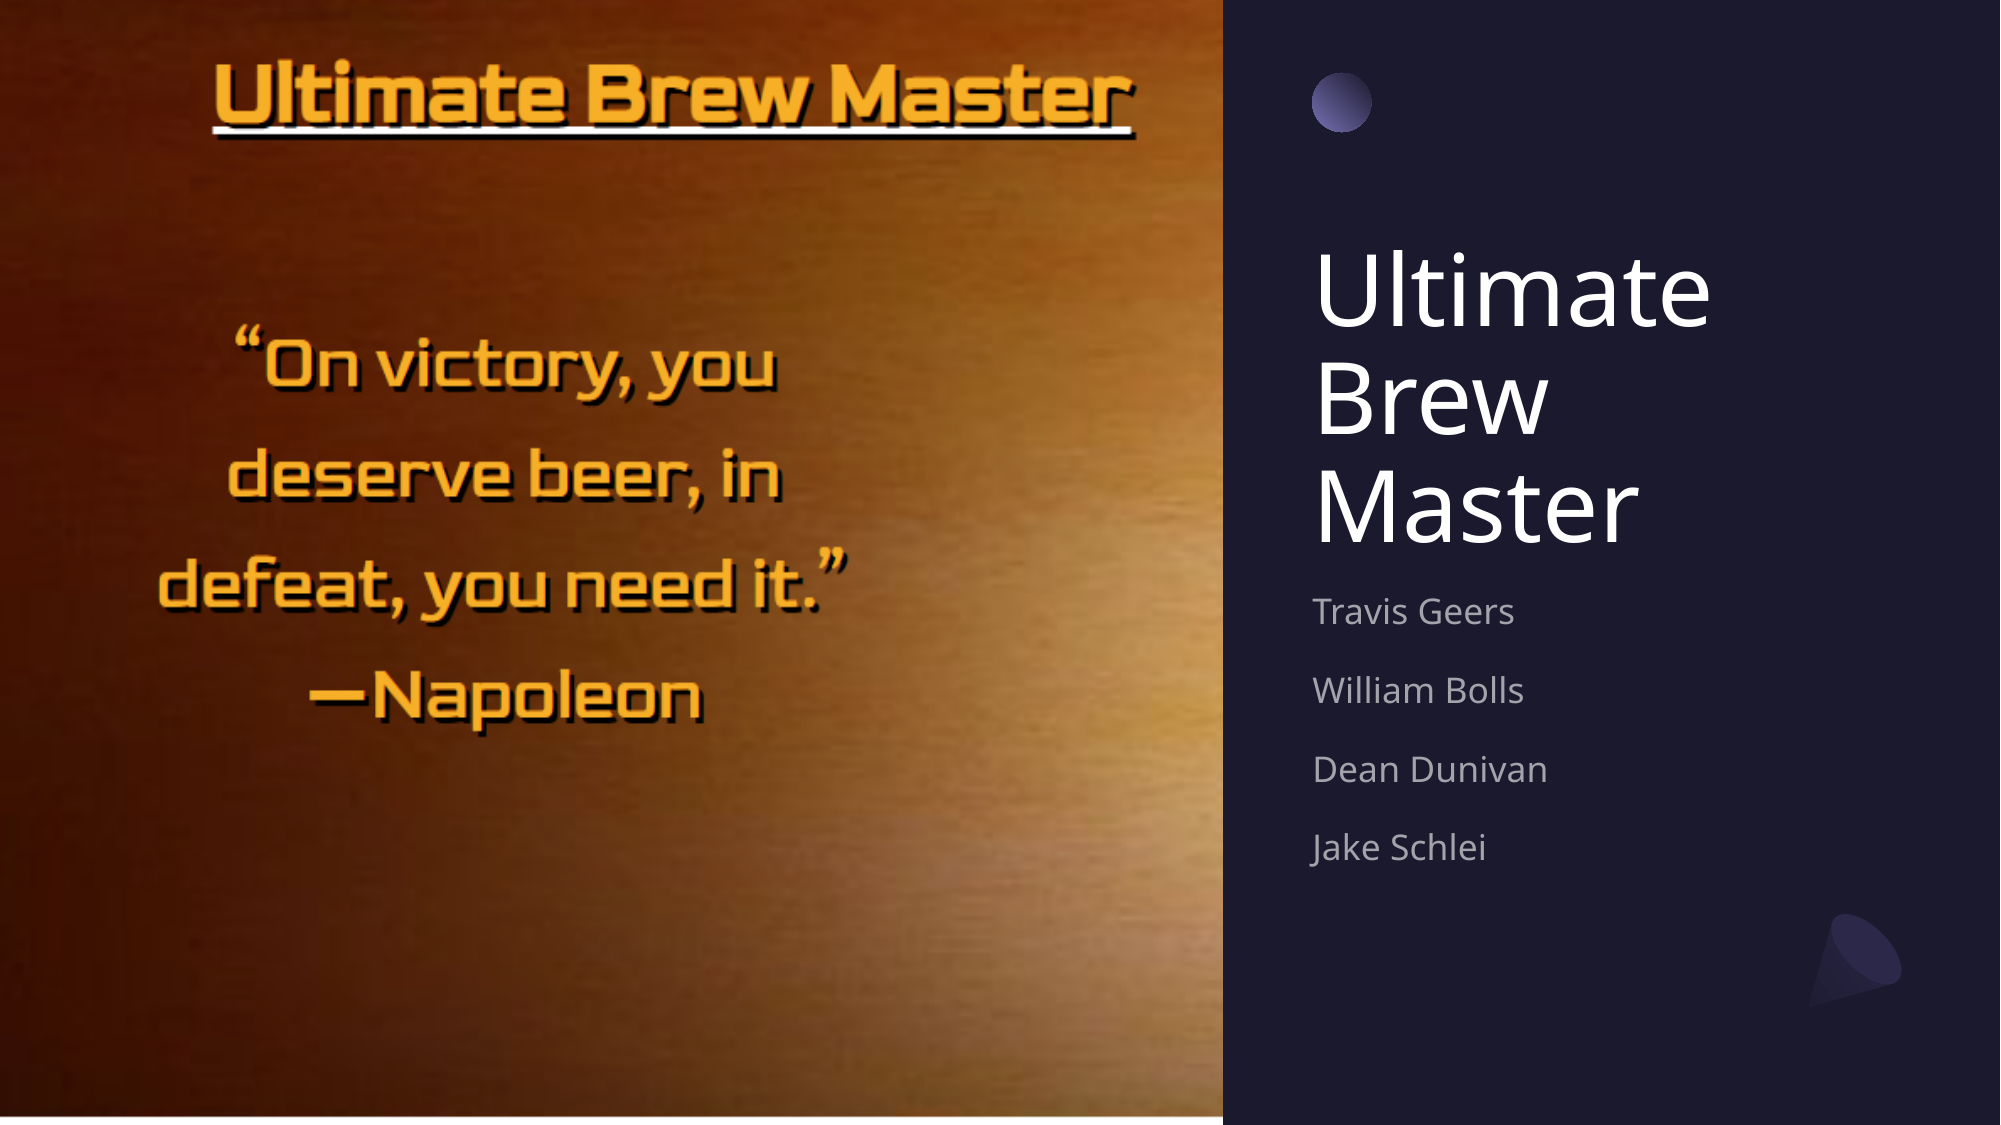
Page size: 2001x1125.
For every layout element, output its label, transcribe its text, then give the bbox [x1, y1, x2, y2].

title Ultimate Brew Master [1312, 172, 1898, 564]
list Travis Geers William Bolls Dean Dunivan Jake Schlei [1312, 585, 1898, 870]
picture [0, 0, 1223, 1125]
